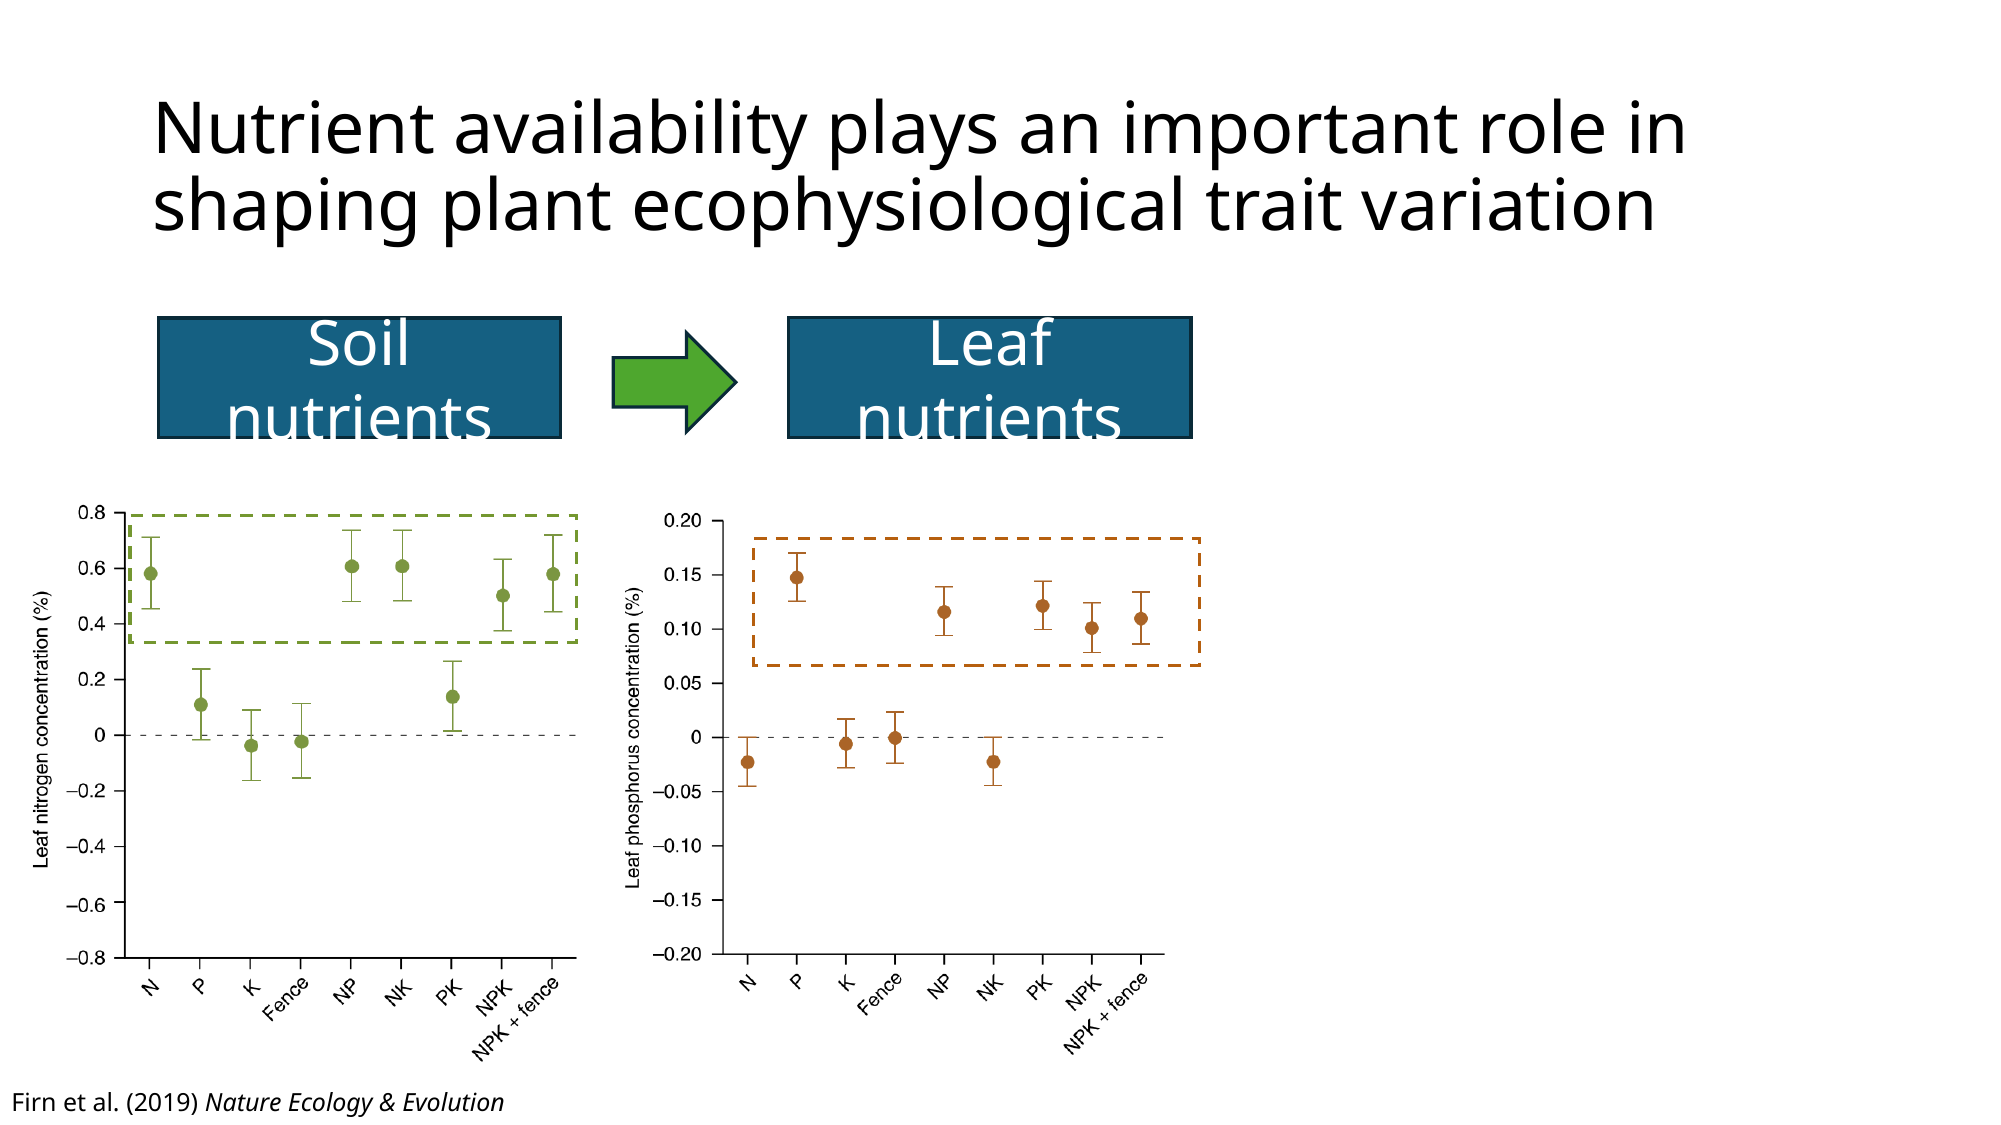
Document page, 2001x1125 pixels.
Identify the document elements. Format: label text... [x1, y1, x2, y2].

text_box [611, 329, 739, 436]
text_box Firn et al. (2019) Nature Ecology & Evolution [0, 1078, 521, 1124]
picture [0, 477, 1209, 1066]
text_box Leaf nutrients [787, 316, 1193, 439]
text_box Soil nutrients [157, 316, 562, 439]
title Nutrient availability plays an important role in shaping plant ecophysiological trait variation [137, 59, 1863, 278]
